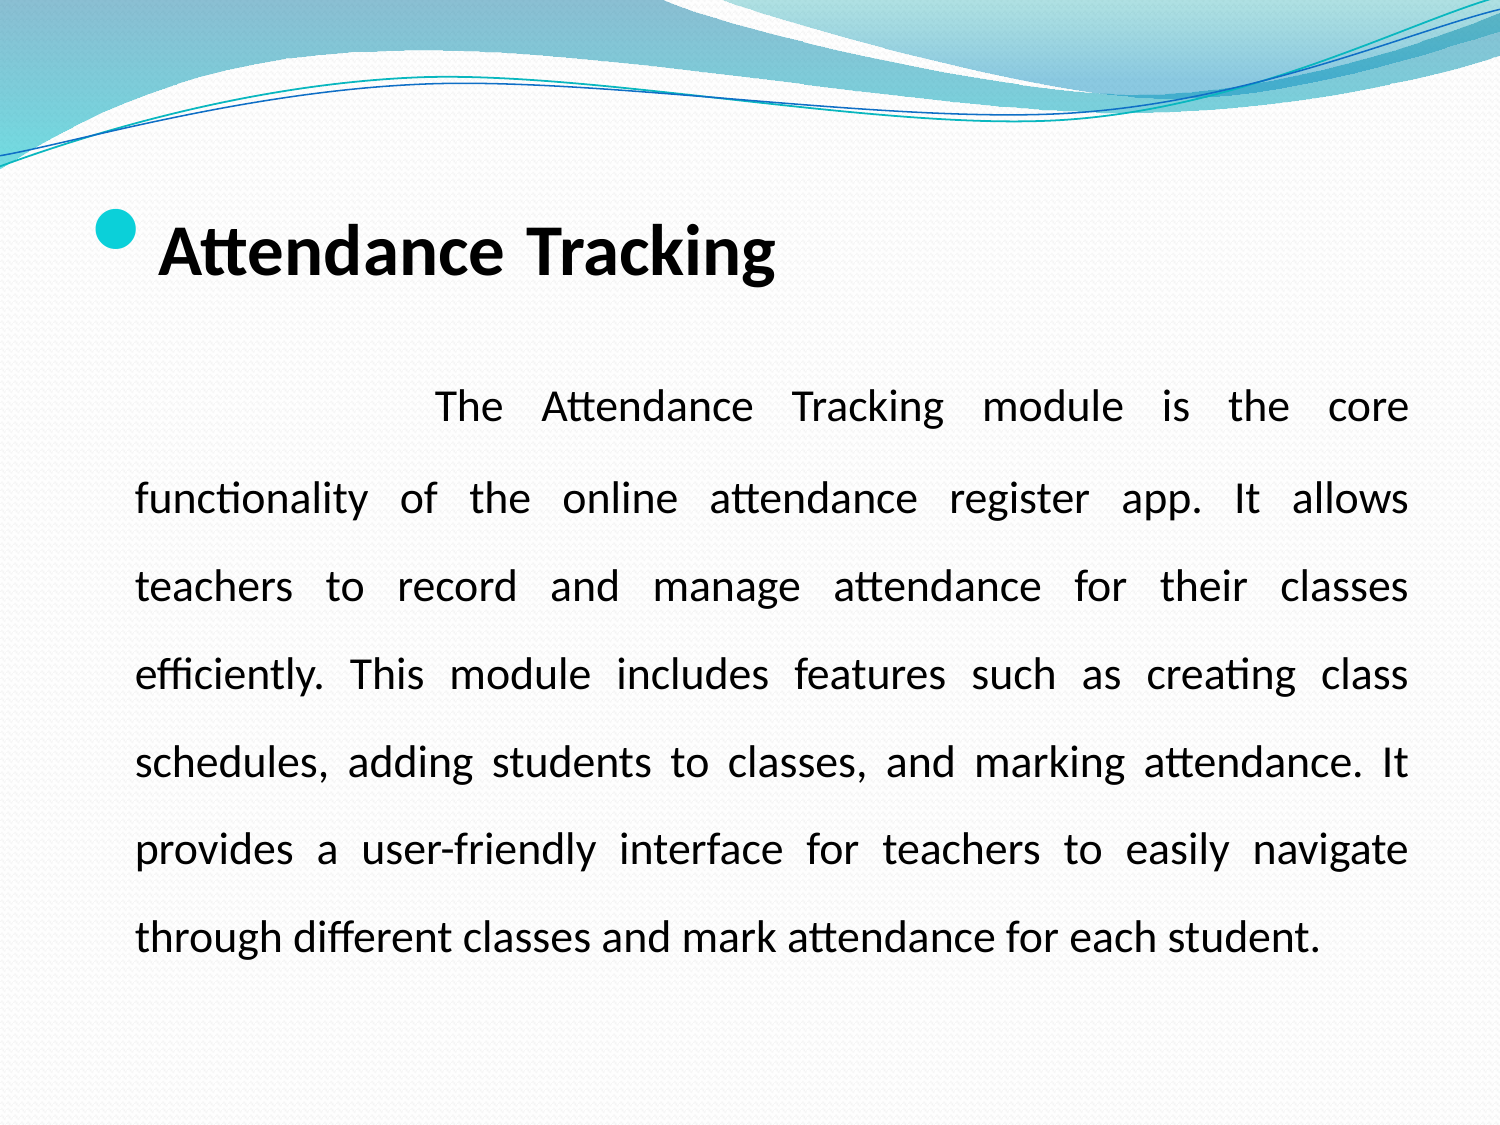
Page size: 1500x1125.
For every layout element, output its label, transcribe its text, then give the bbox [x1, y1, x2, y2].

title [75, 115, 1425, 175]
list Attendance Tracking The Attendance Tracking module is the core functionality of the online attendance register app. It allows teachers to record and manage attendance for their classes efficiently. This module includes features such as creating class schedules, adding students to classes, and marking attendance. It provides a user-friendly interface for teachers to easily navigate through different classes and mark attendance for each student. [75, 175, 1425, 1038]
